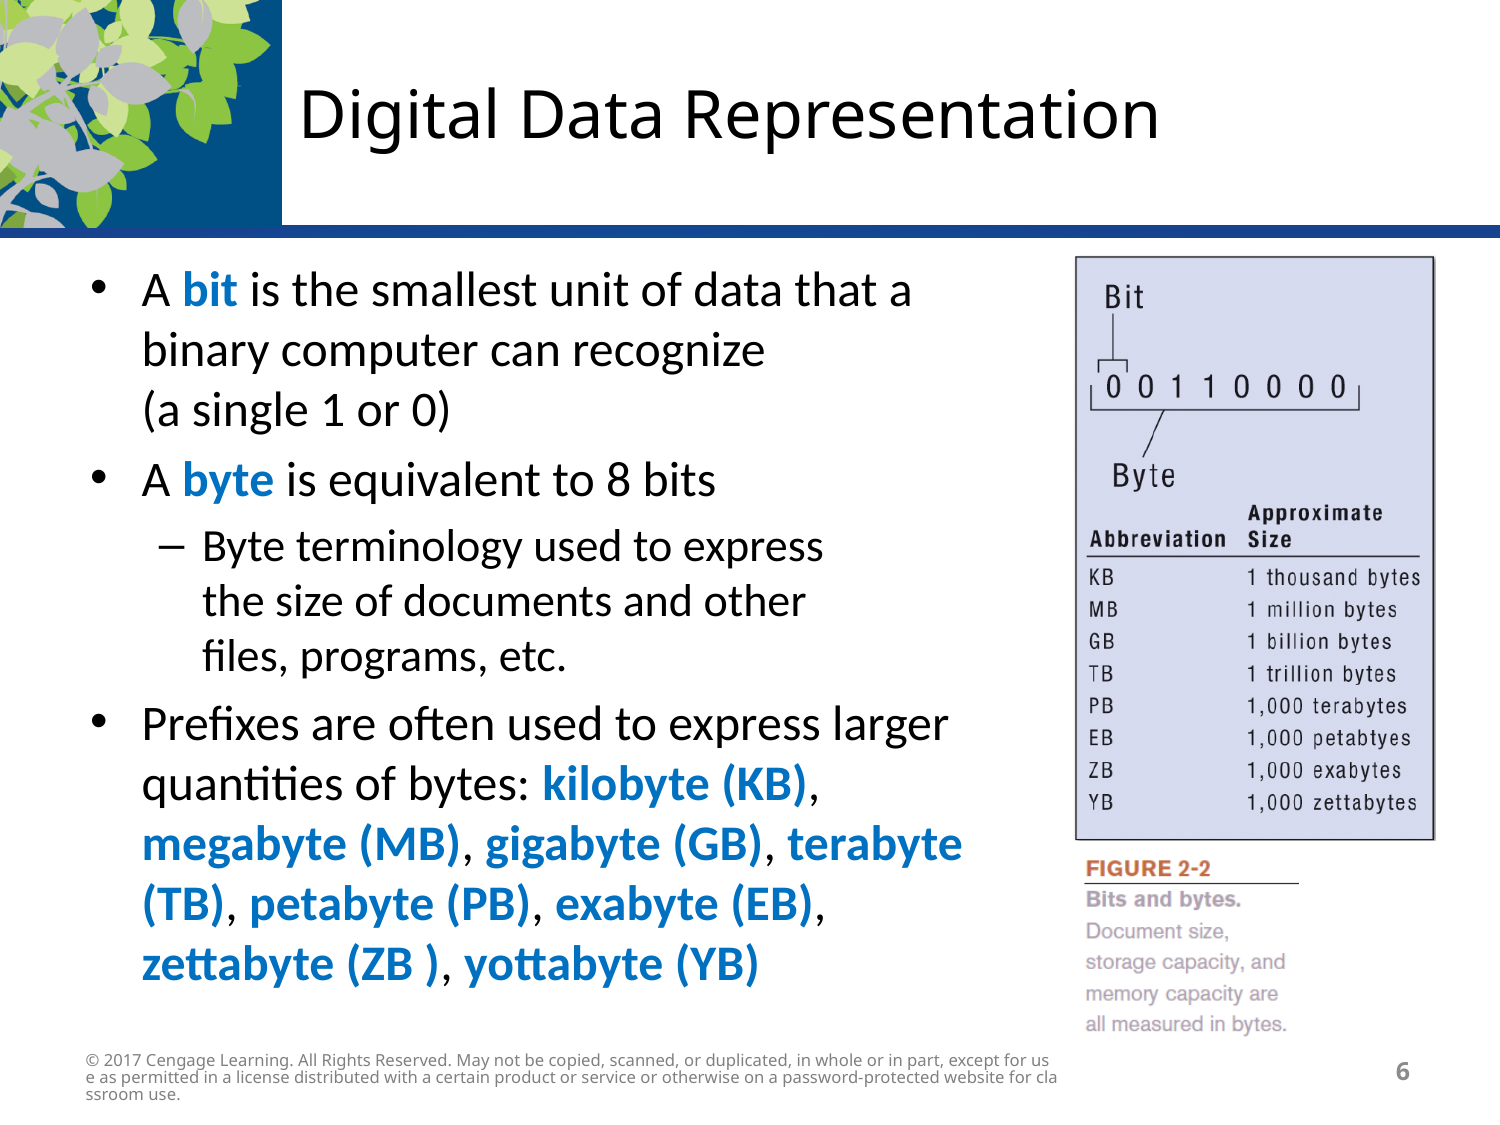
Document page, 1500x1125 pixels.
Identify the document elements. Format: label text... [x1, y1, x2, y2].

picture [0, 0, 1500, 238]
title Digital Data Representation [283, 44, 1426, 179]
footer © 2017 Cengage Learning. All Rights Reserved. May not be copied, scanned, or duplicated, in whole or in part, except for use as permitted in a license distributed with a certain product or service or otherwise on a password-protected website for classroom use. [70, 1042, 1074, 1103]
picture [1080, 857, 1300, 1038]
list A bit is the smallest unit of data that a binary computer can recognize (a single 1 or 0) A byte is equivalent to 8 bits Byte terminology used to express the size of documents and other files, programs, etc. Prefixes are often used to express larger quantities of bytes: kilobyte (KB), megabyte (MB), gigabyte (GB), terabyte (TB), petabyte (PB), exabyte (EB), zettabyte (ZB ), yottabyte (YB) [74, 249, 1034, 1006]
slide_number 6 [1074, 1042, 1425, 1103]
picture [1073, 255, 1436, 841]
